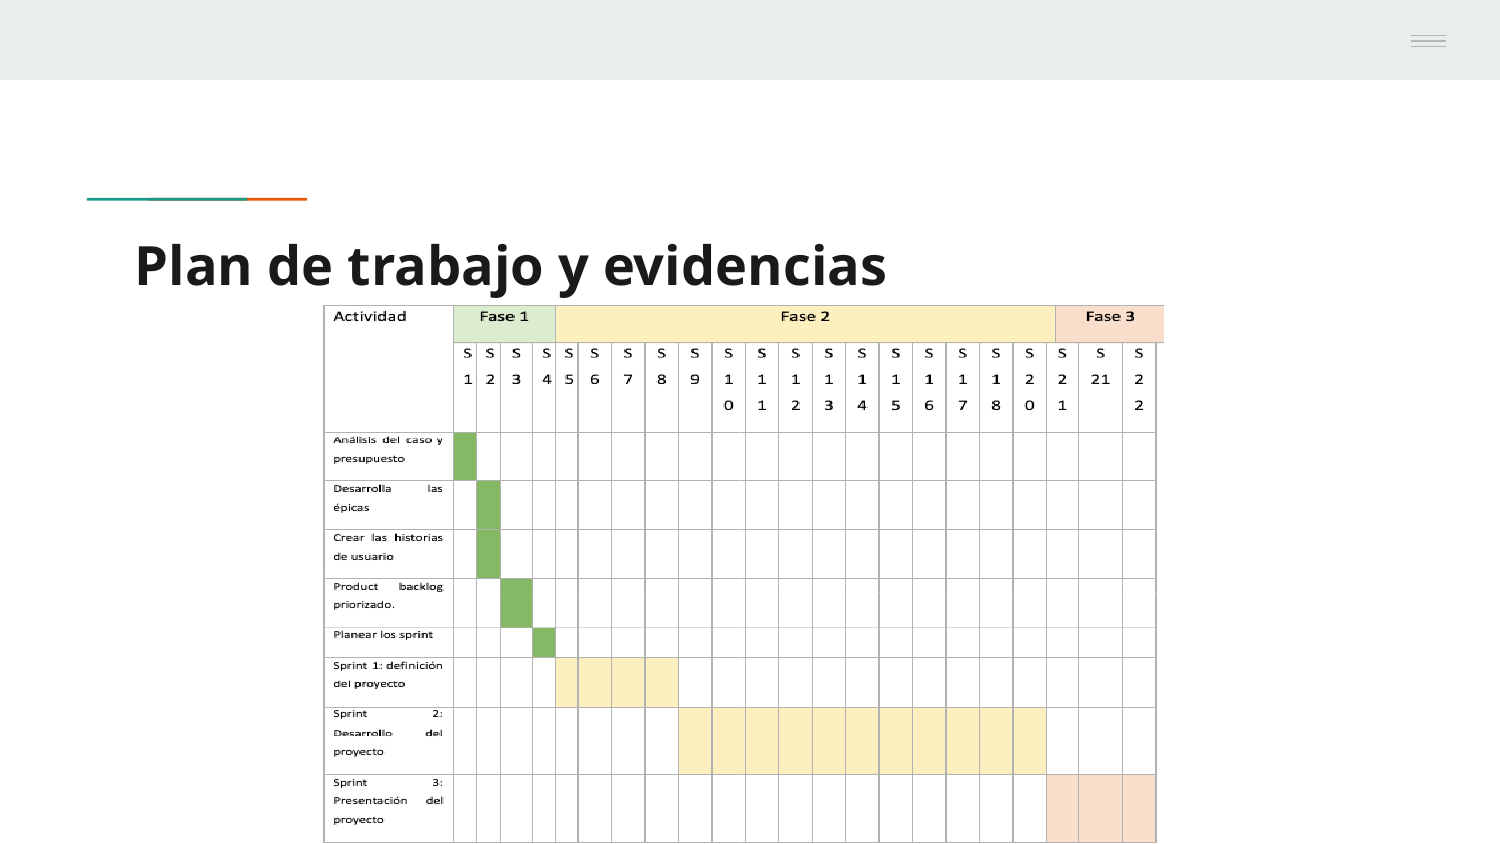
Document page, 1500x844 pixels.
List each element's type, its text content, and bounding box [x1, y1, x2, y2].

picture [320, 303, 1164, 844]
title Plan de trabajo y evidencias [119, 216, 1381, 305]
